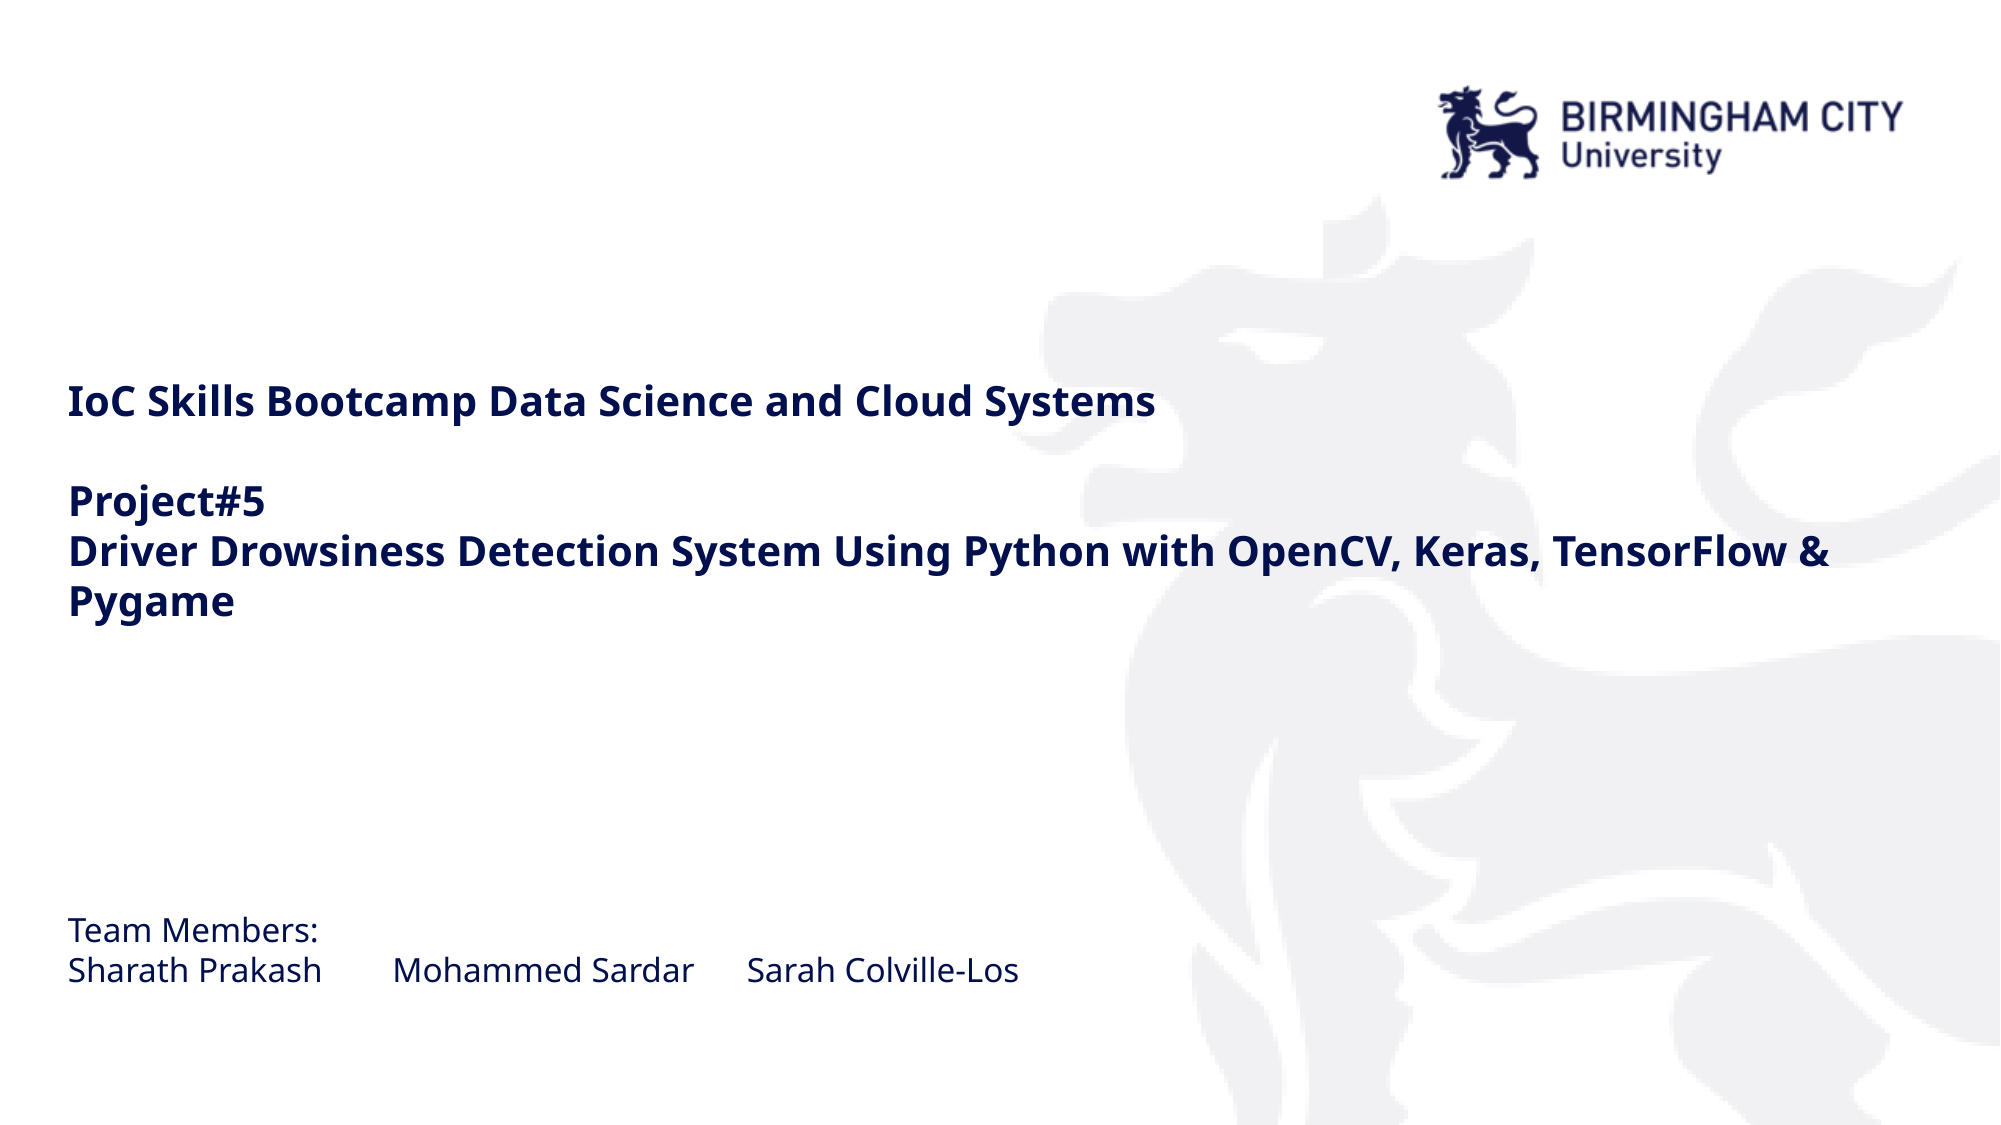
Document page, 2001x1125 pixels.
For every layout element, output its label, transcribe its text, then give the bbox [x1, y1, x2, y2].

text_box IoC Skills Bootcamp Data Science and Cloud Systems Project#5 Driver Drowsiness Detection System Using Python with OpenCV, Keras, TensorFlow & Pygame [52, 367, 1970, 633]
picture [1378, 48, 1980, 222]
text_box Team Members: Sharath Prakash Mohammed Sardar Sarah Colville-Los [52, 901, 1150, 997]
